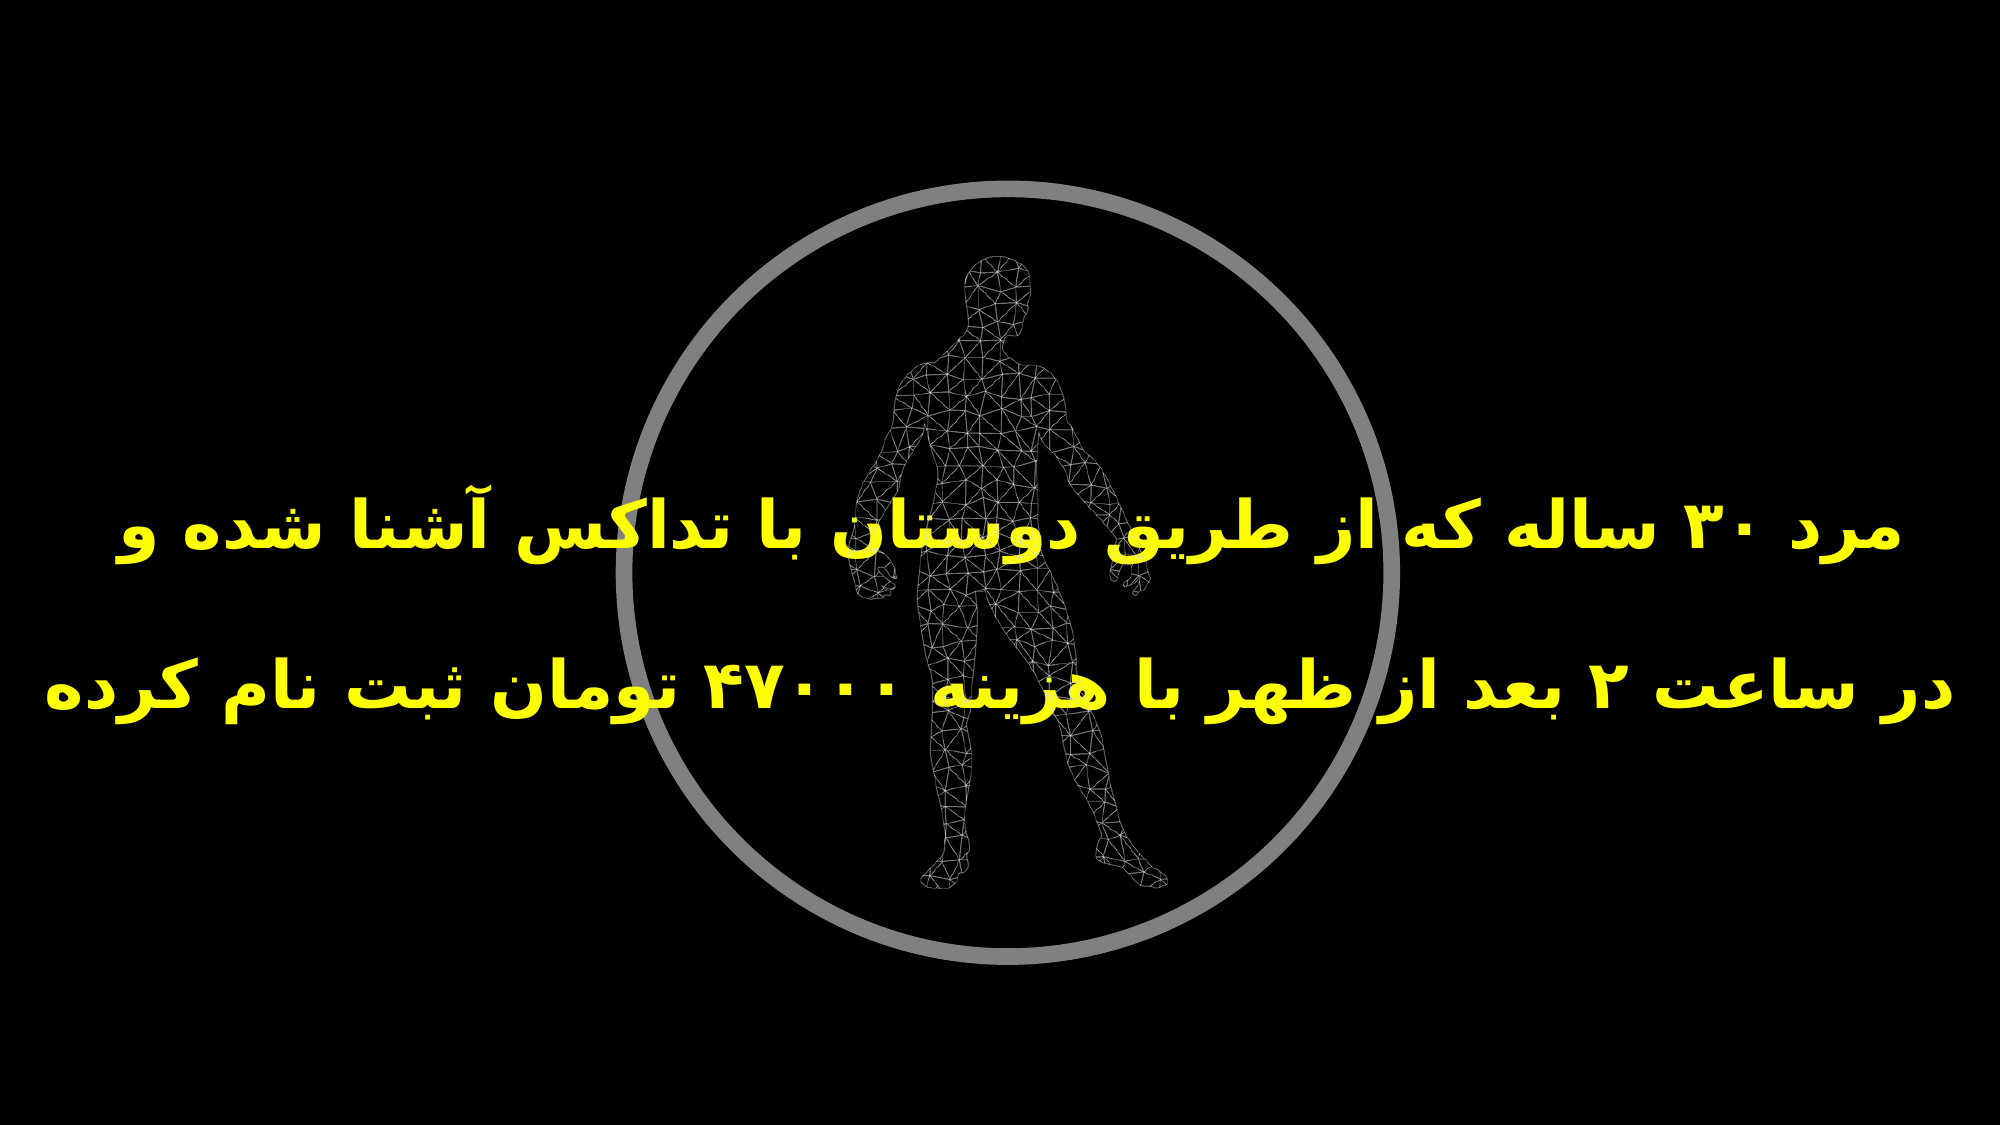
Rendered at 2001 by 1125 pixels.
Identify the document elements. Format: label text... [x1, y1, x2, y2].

text_box [667, 187, 1349, 394]
text_box مرد ۳۰ ساله که از طریق دوستان با تداکس آشنا شده و در ساعت ۲ بعد از ظهر با هزینه ۴۷۰۰۰ تومان ثبت نام کرده [0, 394, 848, 729]
text_box مرد ۳۰ ساله که از طریق دوستان با تداکس آشنا شده و در ساعت ۲ بعد از ظهر با هزینه ۴۷۰۰۰ تومان ثبت نام کرده [1168, 394, 2000, 729]
text_box [656, 729, 1360, 958]
picture [848, 256, 1168, 889]
